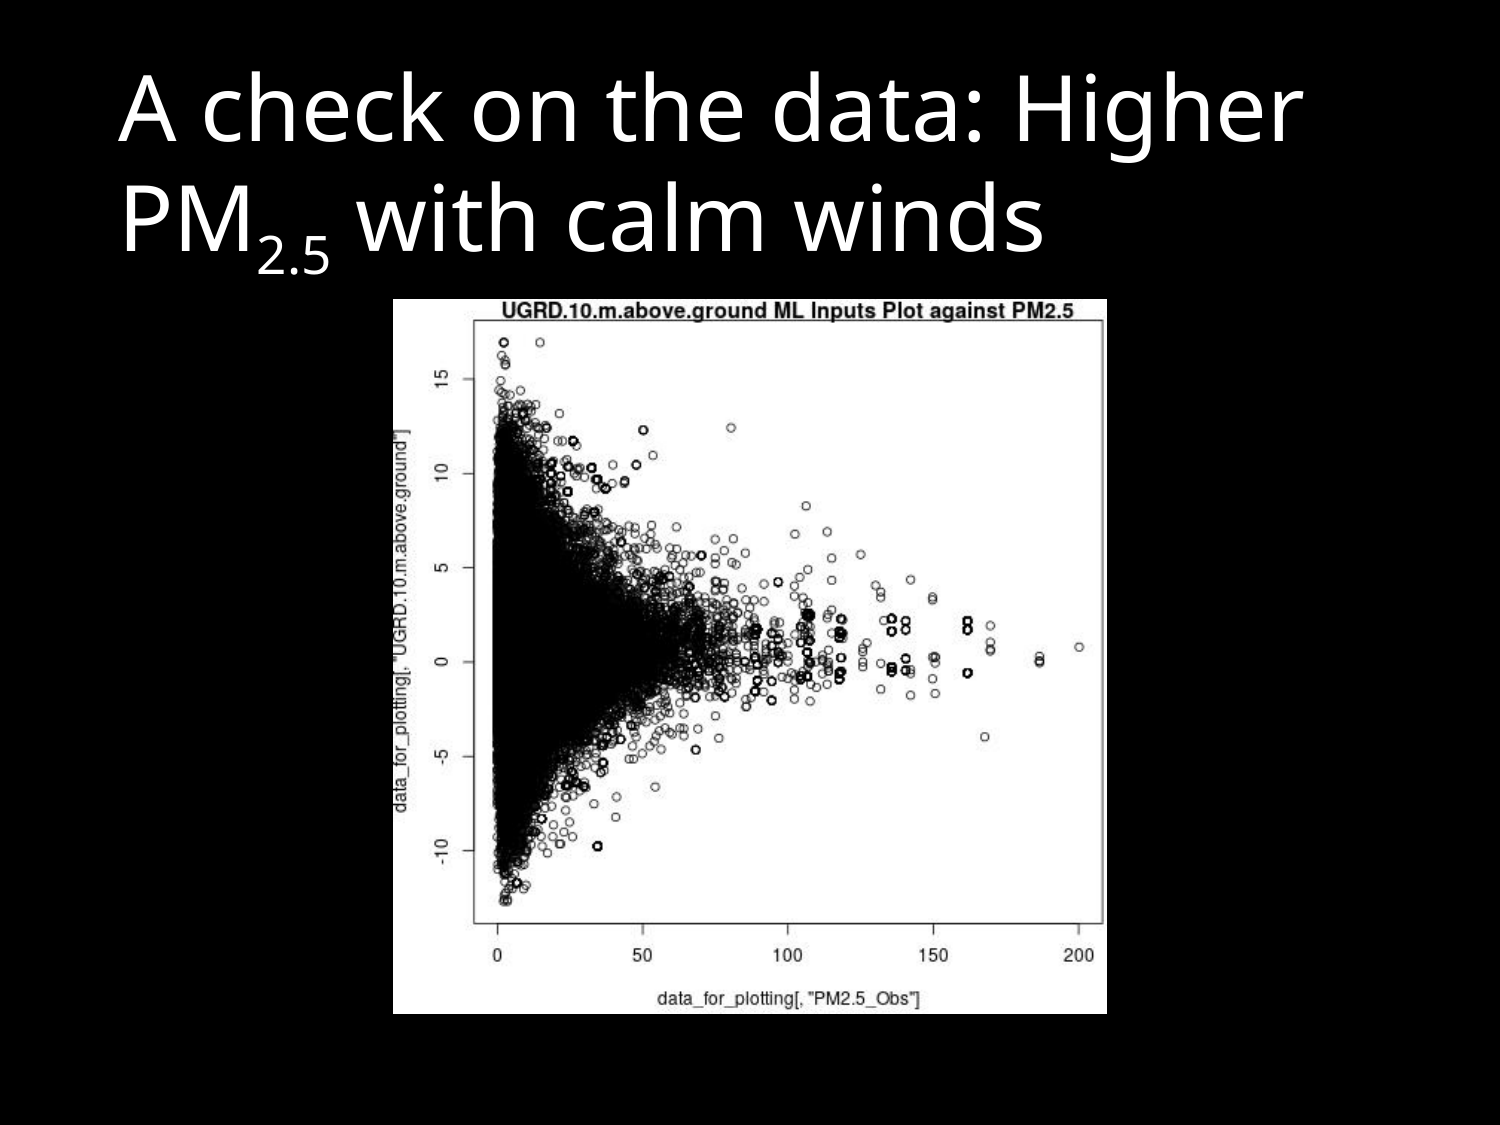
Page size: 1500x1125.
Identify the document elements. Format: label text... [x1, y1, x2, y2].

title A check on the data: Higher PM2.5 with calm winds [103, 59, 1397, 278]
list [393, 299, 1107, 1014]
